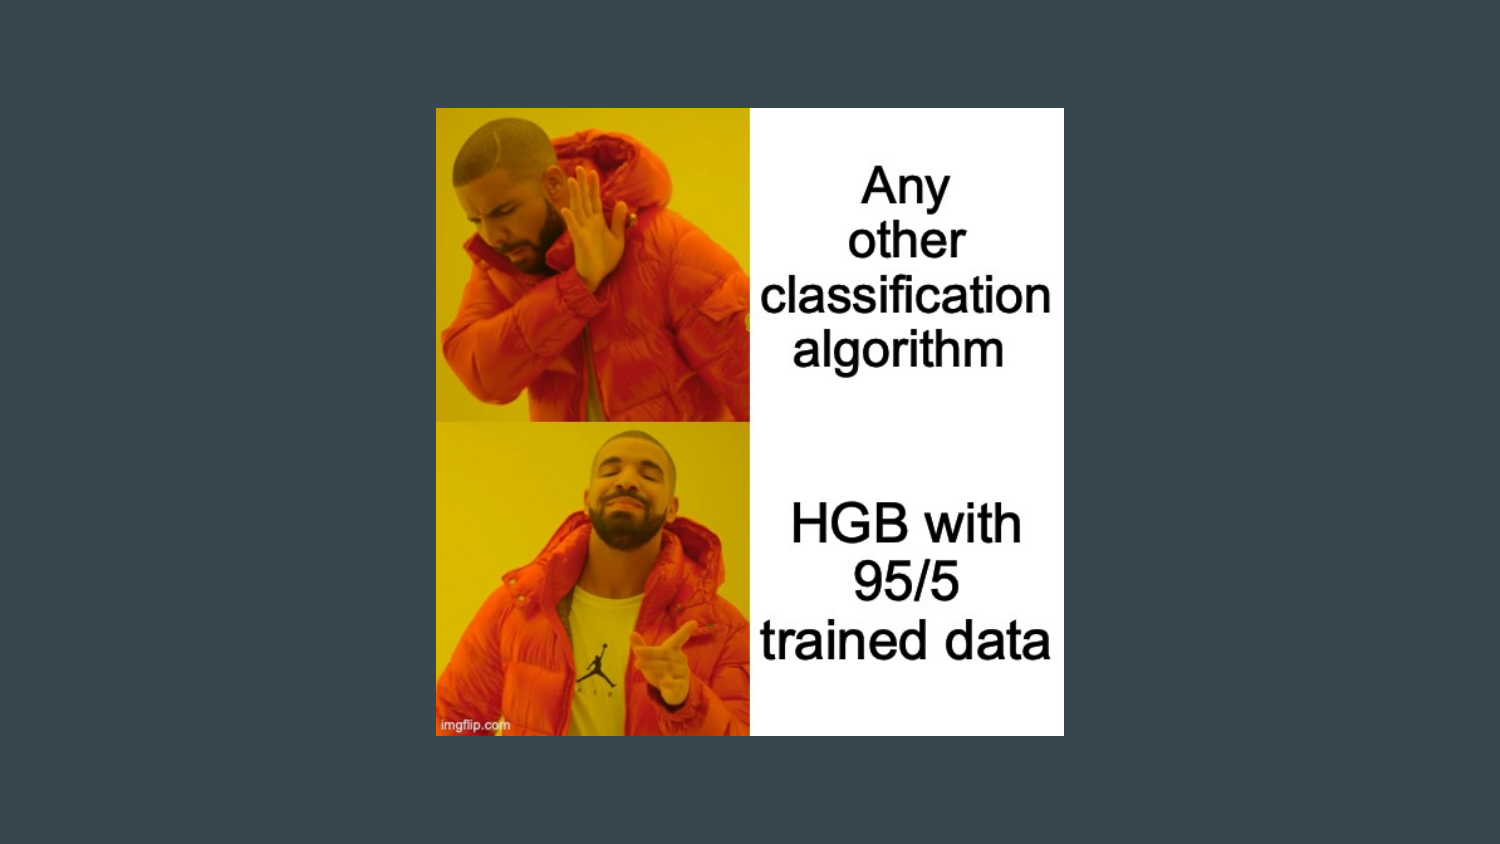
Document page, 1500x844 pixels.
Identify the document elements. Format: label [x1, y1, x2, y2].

picture [436, 108, 1064, 736]
